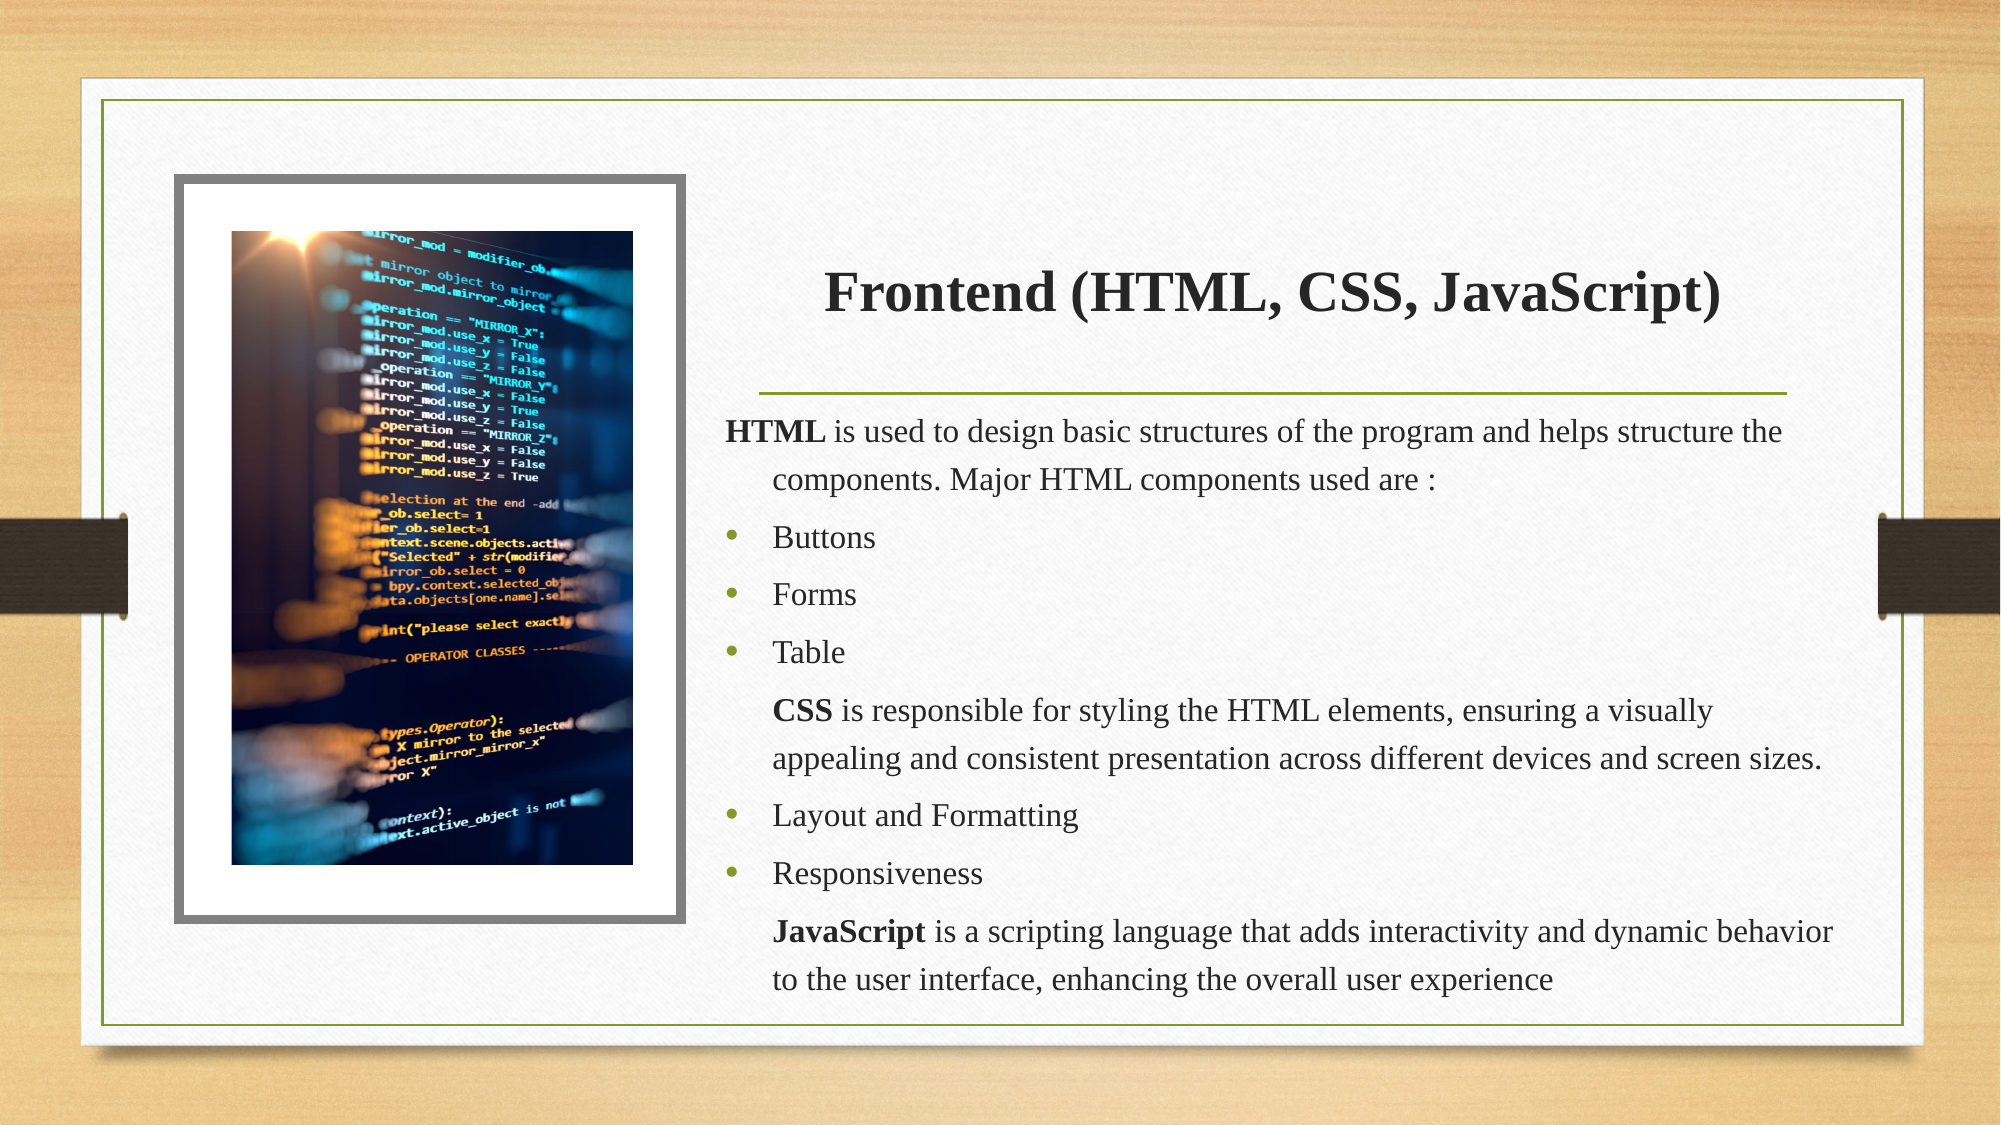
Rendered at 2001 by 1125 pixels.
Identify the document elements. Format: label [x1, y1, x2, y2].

text_box [0, 0, 2000, 1125]
picture [231, 231, 634, 865]
